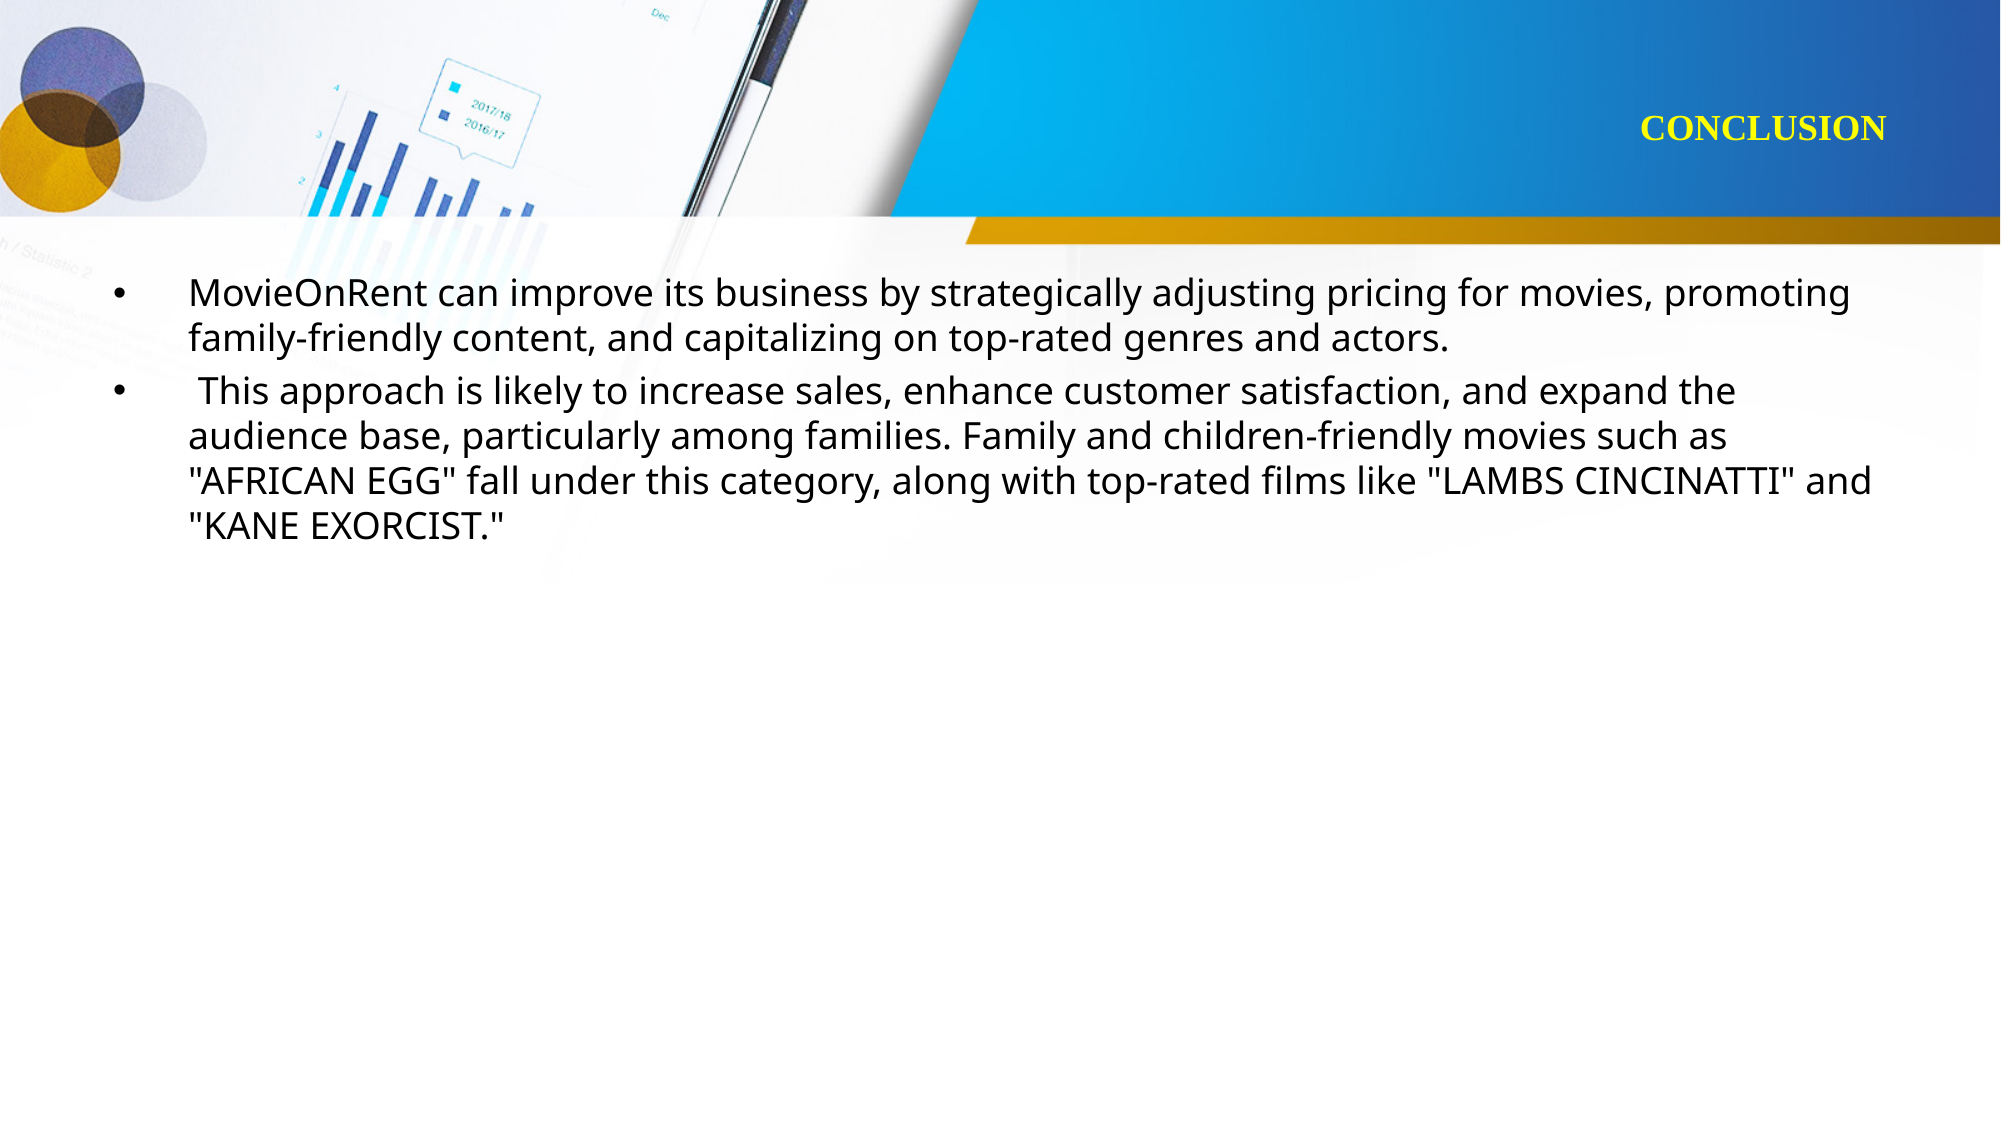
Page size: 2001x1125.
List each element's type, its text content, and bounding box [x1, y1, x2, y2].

title CONCLUSION [98, 94, 1902, 196]
list MovieOnRent can improve its business by strategically adjusting pricing for movies, promoting family-friendly content, and capitalizing on top-rated genres and actors. This approach is likely to increase sales, enhance customer satisfaction, and expand the audience base, particularly among families. Family and children-friendly movies such as "AFRICAN EGG" fall under this category, along with top-rated films like "LAMBS CINCINATTI" and "KANE EXORCIST." [98, 261, 1902, 1031]
picture [0, 0, 2001, 1125]
